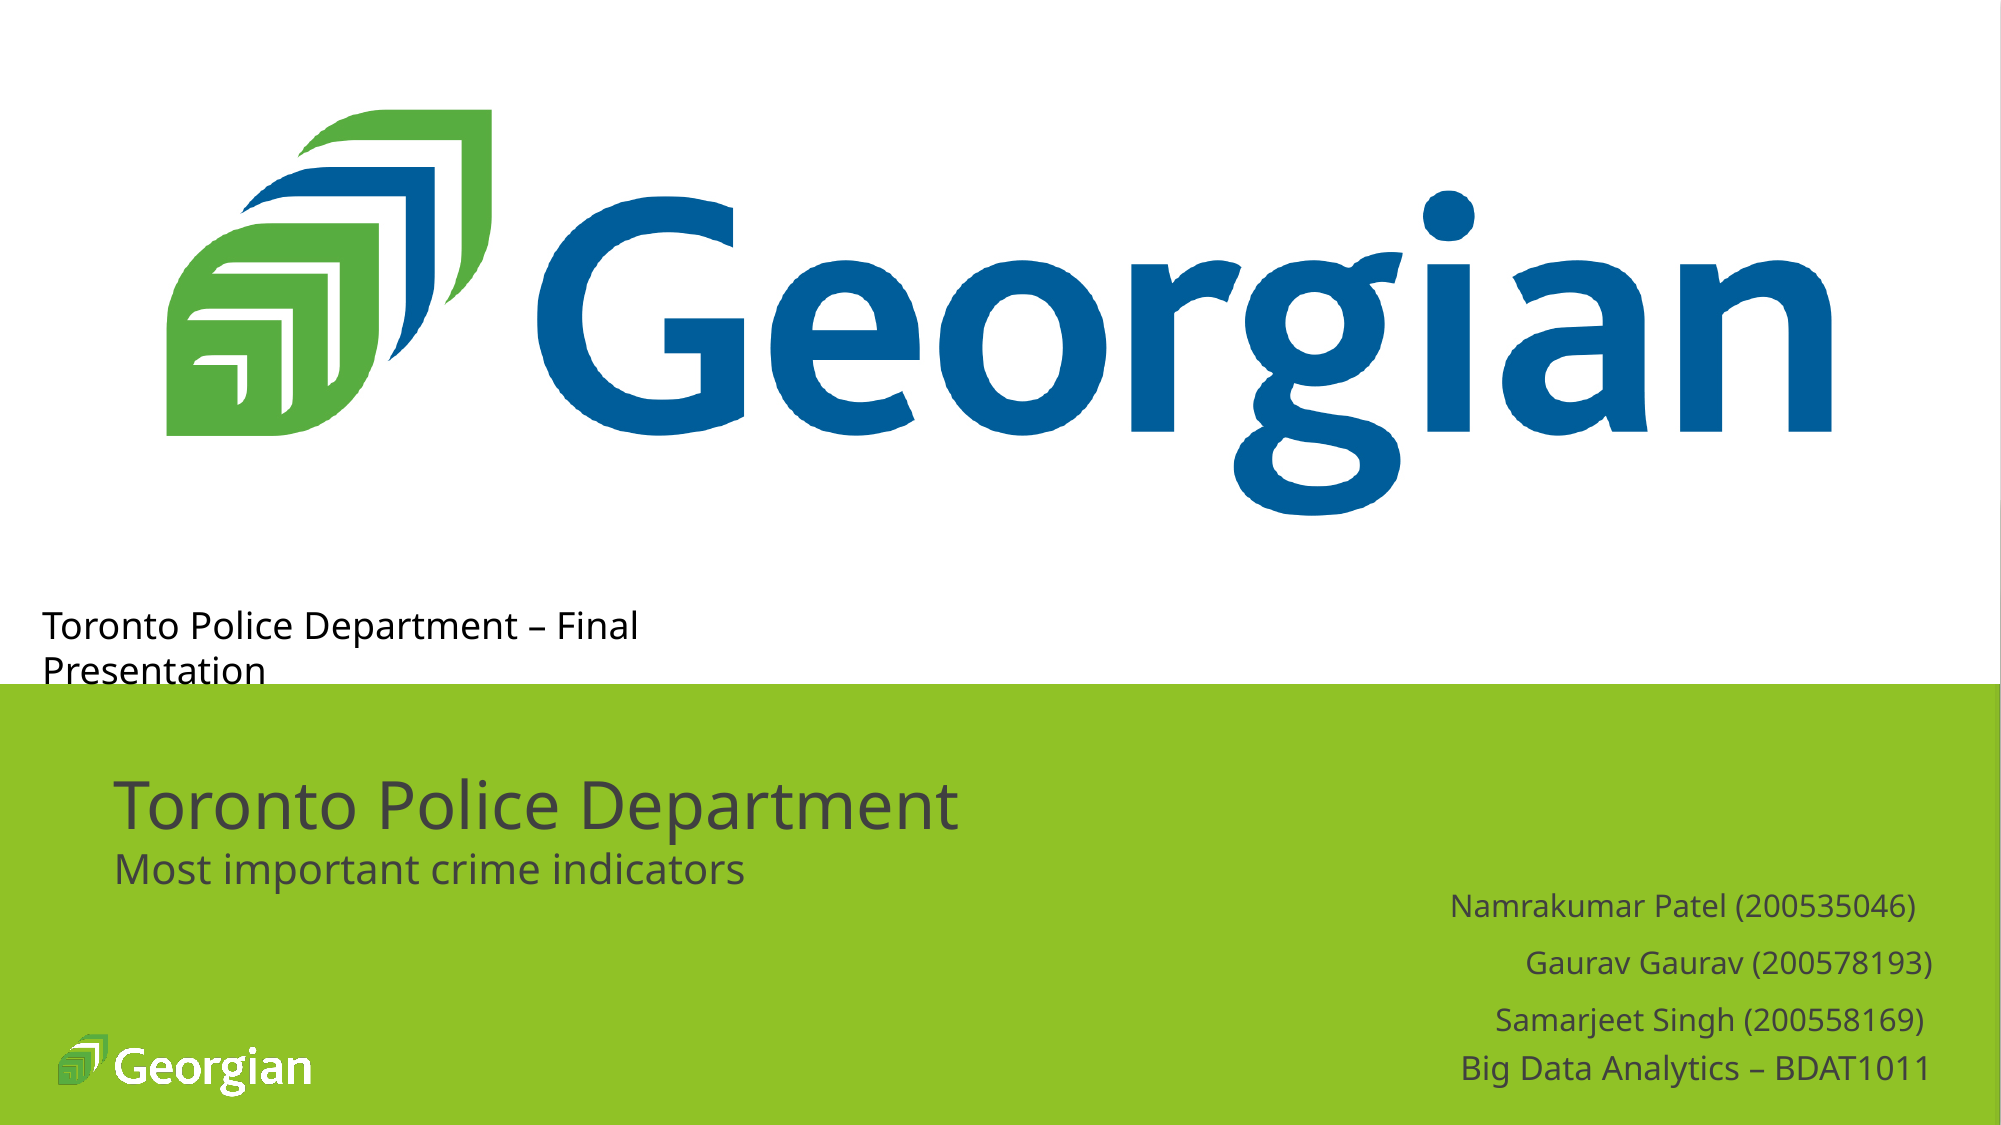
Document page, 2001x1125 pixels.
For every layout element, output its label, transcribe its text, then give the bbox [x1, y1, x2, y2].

list Big Data Analytics – BDAT1011 [1033, 1038, 1934, 1088]
list Namrakumar Patel (200535046) Gaurav Gaurav (200578193) Samarjeet Singh (200558169) [1033, 877, 1934, 1038]
list Toronto Police Department Most important crime indicators [57, 762, 1858, 950]
picture [33, 1017, 336, 1122]
text_box Toronto Police Department – Final Presentation [27, 696, 857, 700]
picture [0, 0, 2000, 685]
